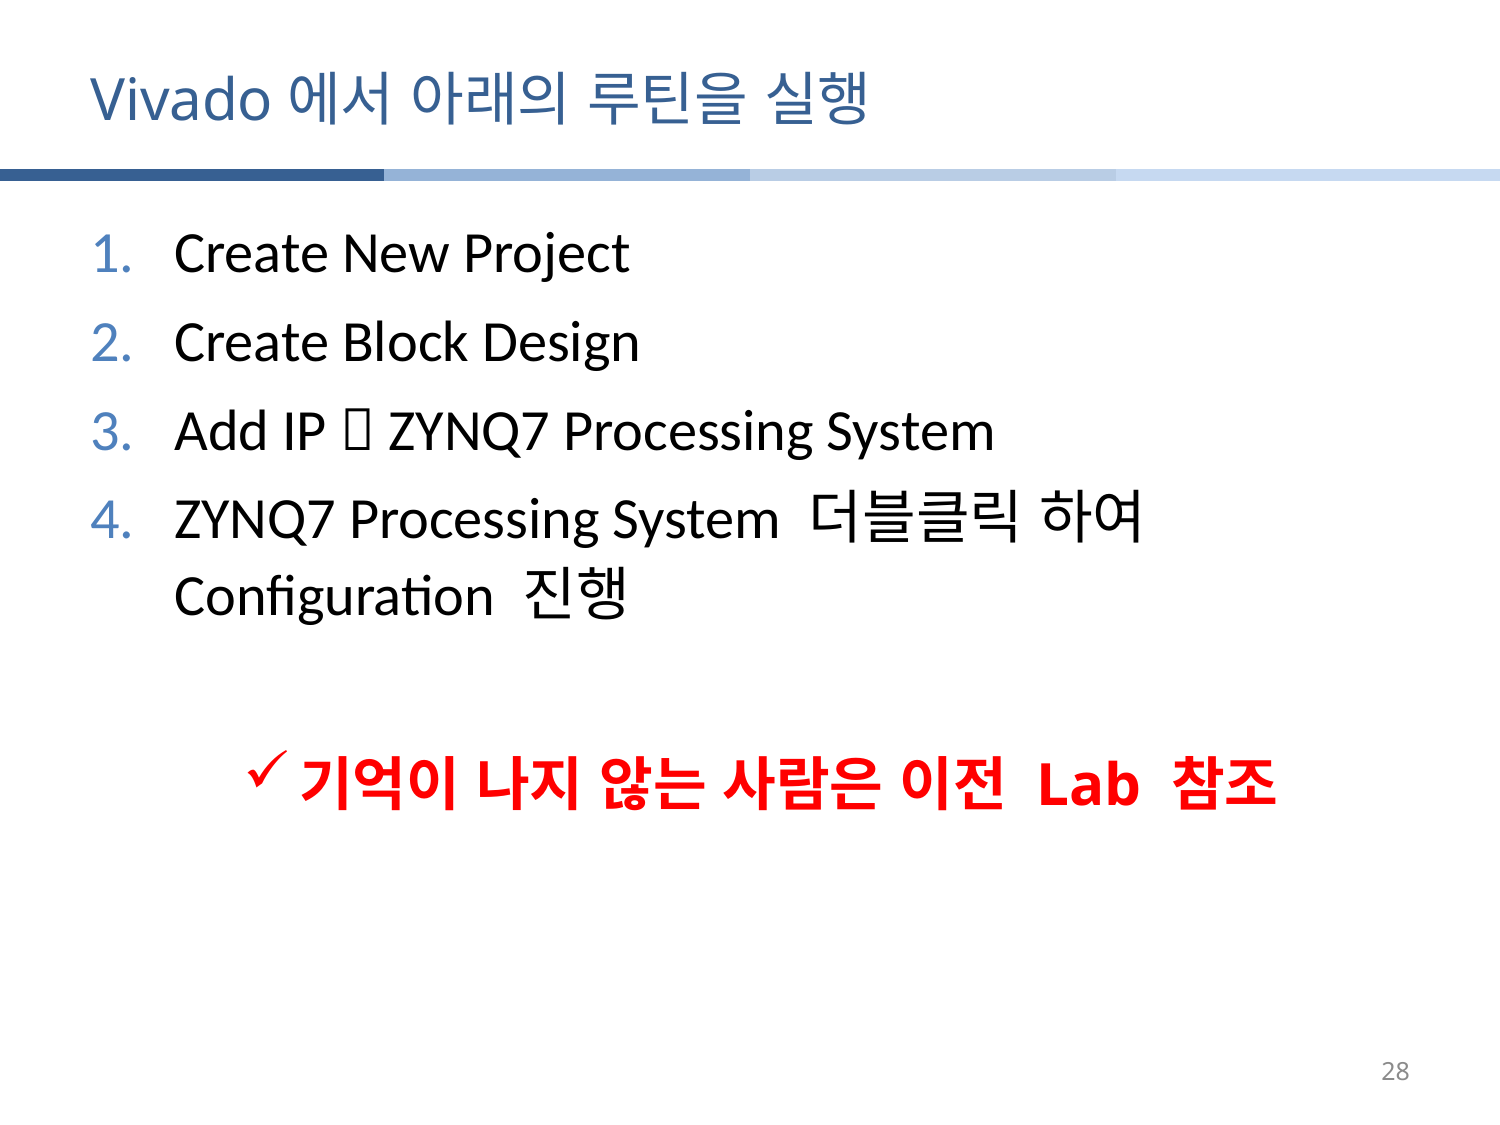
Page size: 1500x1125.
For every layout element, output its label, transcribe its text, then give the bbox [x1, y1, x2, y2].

slide_number 28 [1074, 1042, 1425, 1103]
text_box 기억이 나지 않는 사람은 이전 Lab 참조 [228, 739, 1293, 825]
list Create New Project Create Block Design Add IP  ZYNQ7 Processing System ZYNQ7 Processing System 더블클릭 하여 Configuration 진행 [75, 200, 1425, 1025]
title Vivado에서 아래의 루틴을 실행 [75, 24, 1425, 170]
